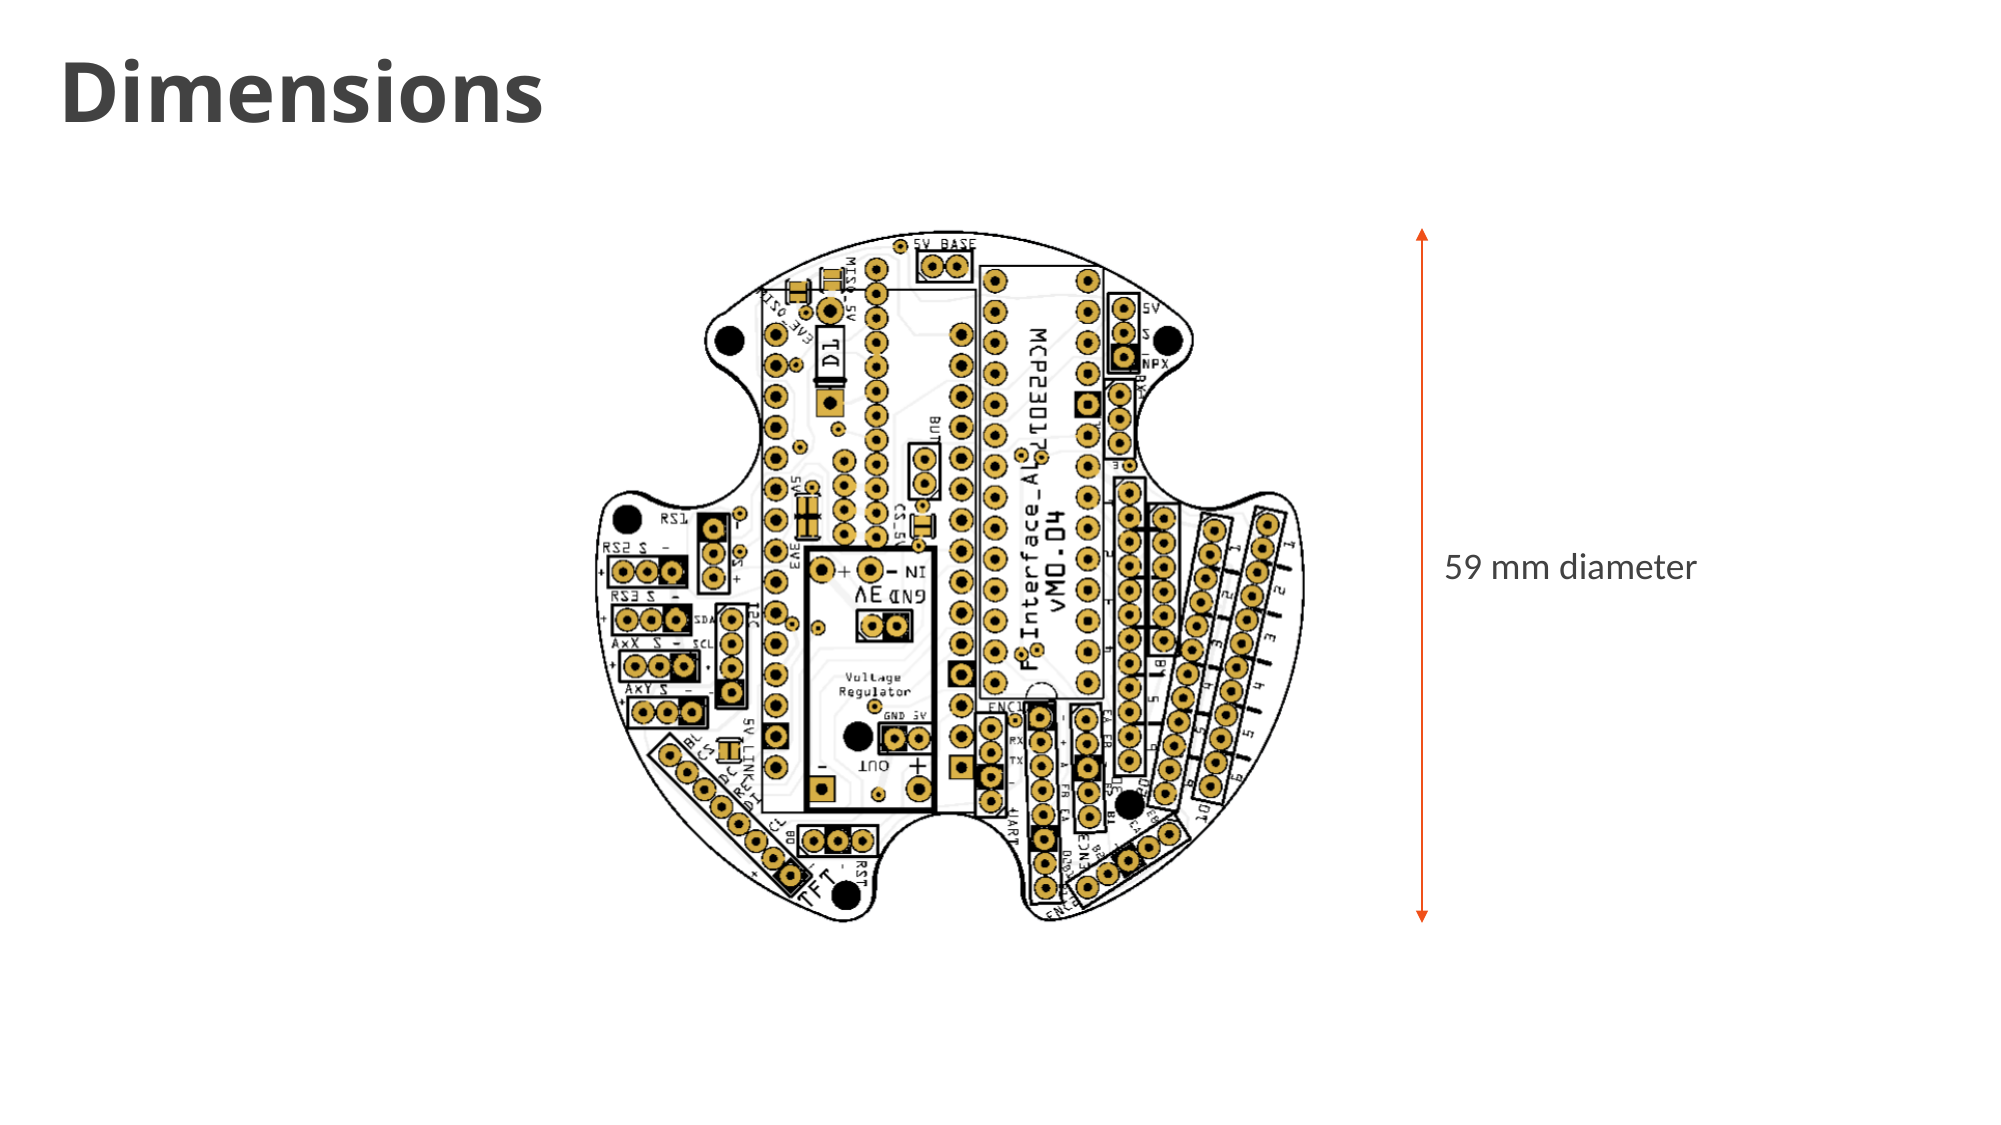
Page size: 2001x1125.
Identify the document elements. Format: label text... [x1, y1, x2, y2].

text_box 59 mm diameter [1429, 534, 1713, 595]
picture [542, 212, 1334, 939]
title Dimensions [43, 27, 1769, 164]
